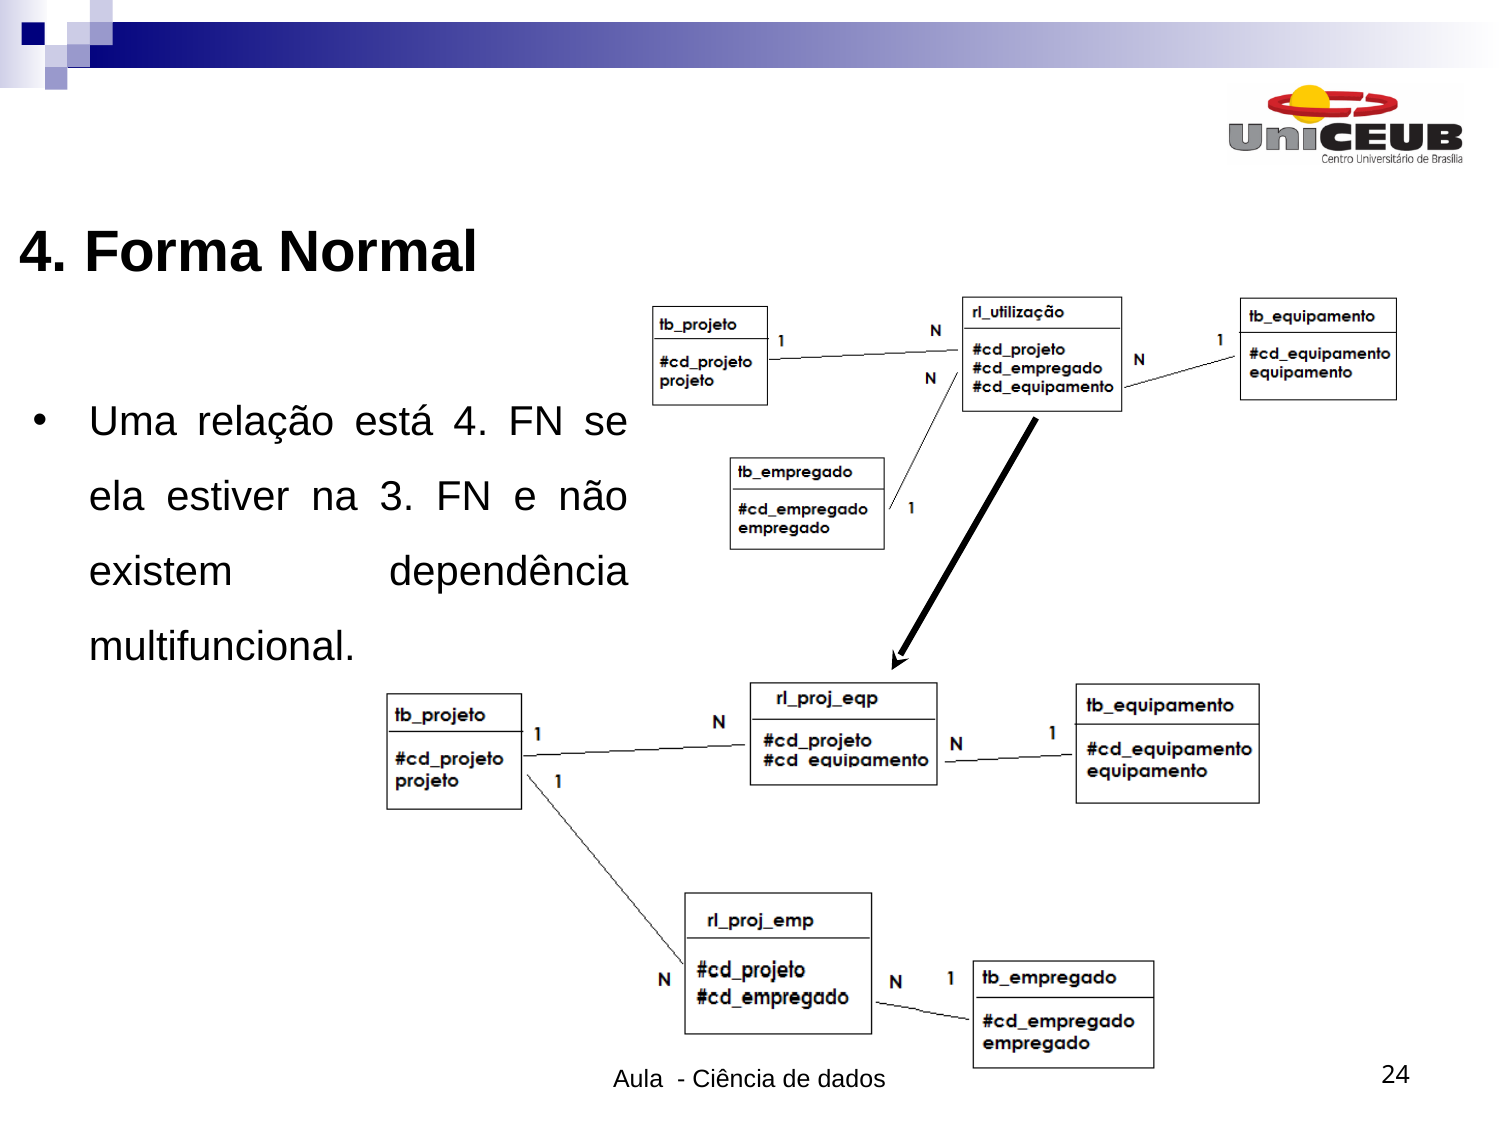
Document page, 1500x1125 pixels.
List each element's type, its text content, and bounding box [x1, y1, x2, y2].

picture [371, 669, 1312, 1099]
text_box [891, 417, 1037, 671]
text_box ‹#› [1315, 1024, 1425, 1100]
picture [643, 279, 1429, 557]
text_box Uma relação está 4. FN se ela estiver na 3. FN e não existem dependência multifuncional. [17, 340, 644, 885]
picture [1227, 83, 1464, 165]
text_box 4. Forma Normal [4, 205, 1128, 418]
